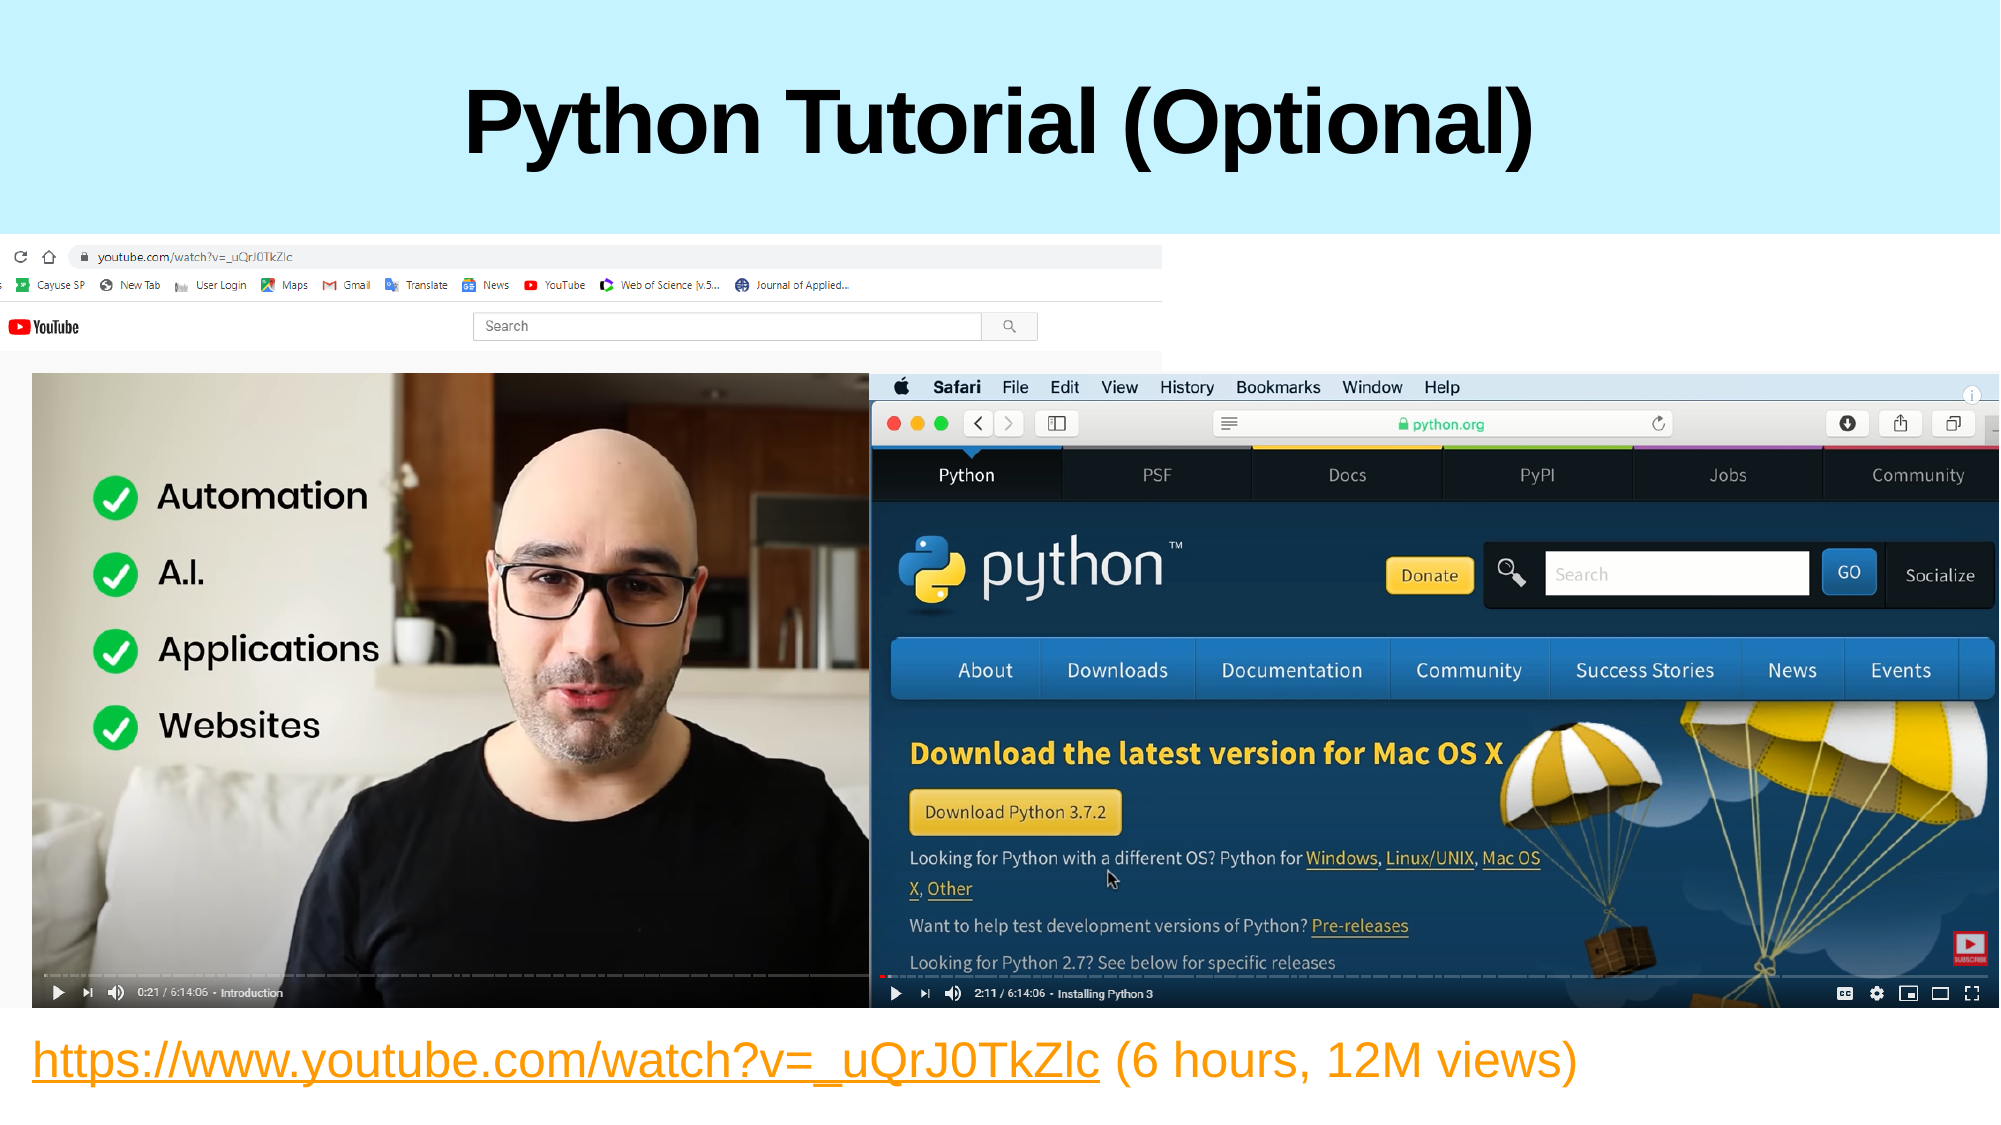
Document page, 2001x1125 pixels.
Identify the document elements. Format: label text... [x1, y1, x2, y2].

picture [868, 370, 2000, 1009]
picture [0, 245, 1162, 1009]
text_box https://www.youtube.com/watch?v=_uQrJ0TkZlc (6 hours, 12M views) [17, 1019, 1984, 1095]
title Python Tutorial (Optional) [0, 0, 2000, 234]
